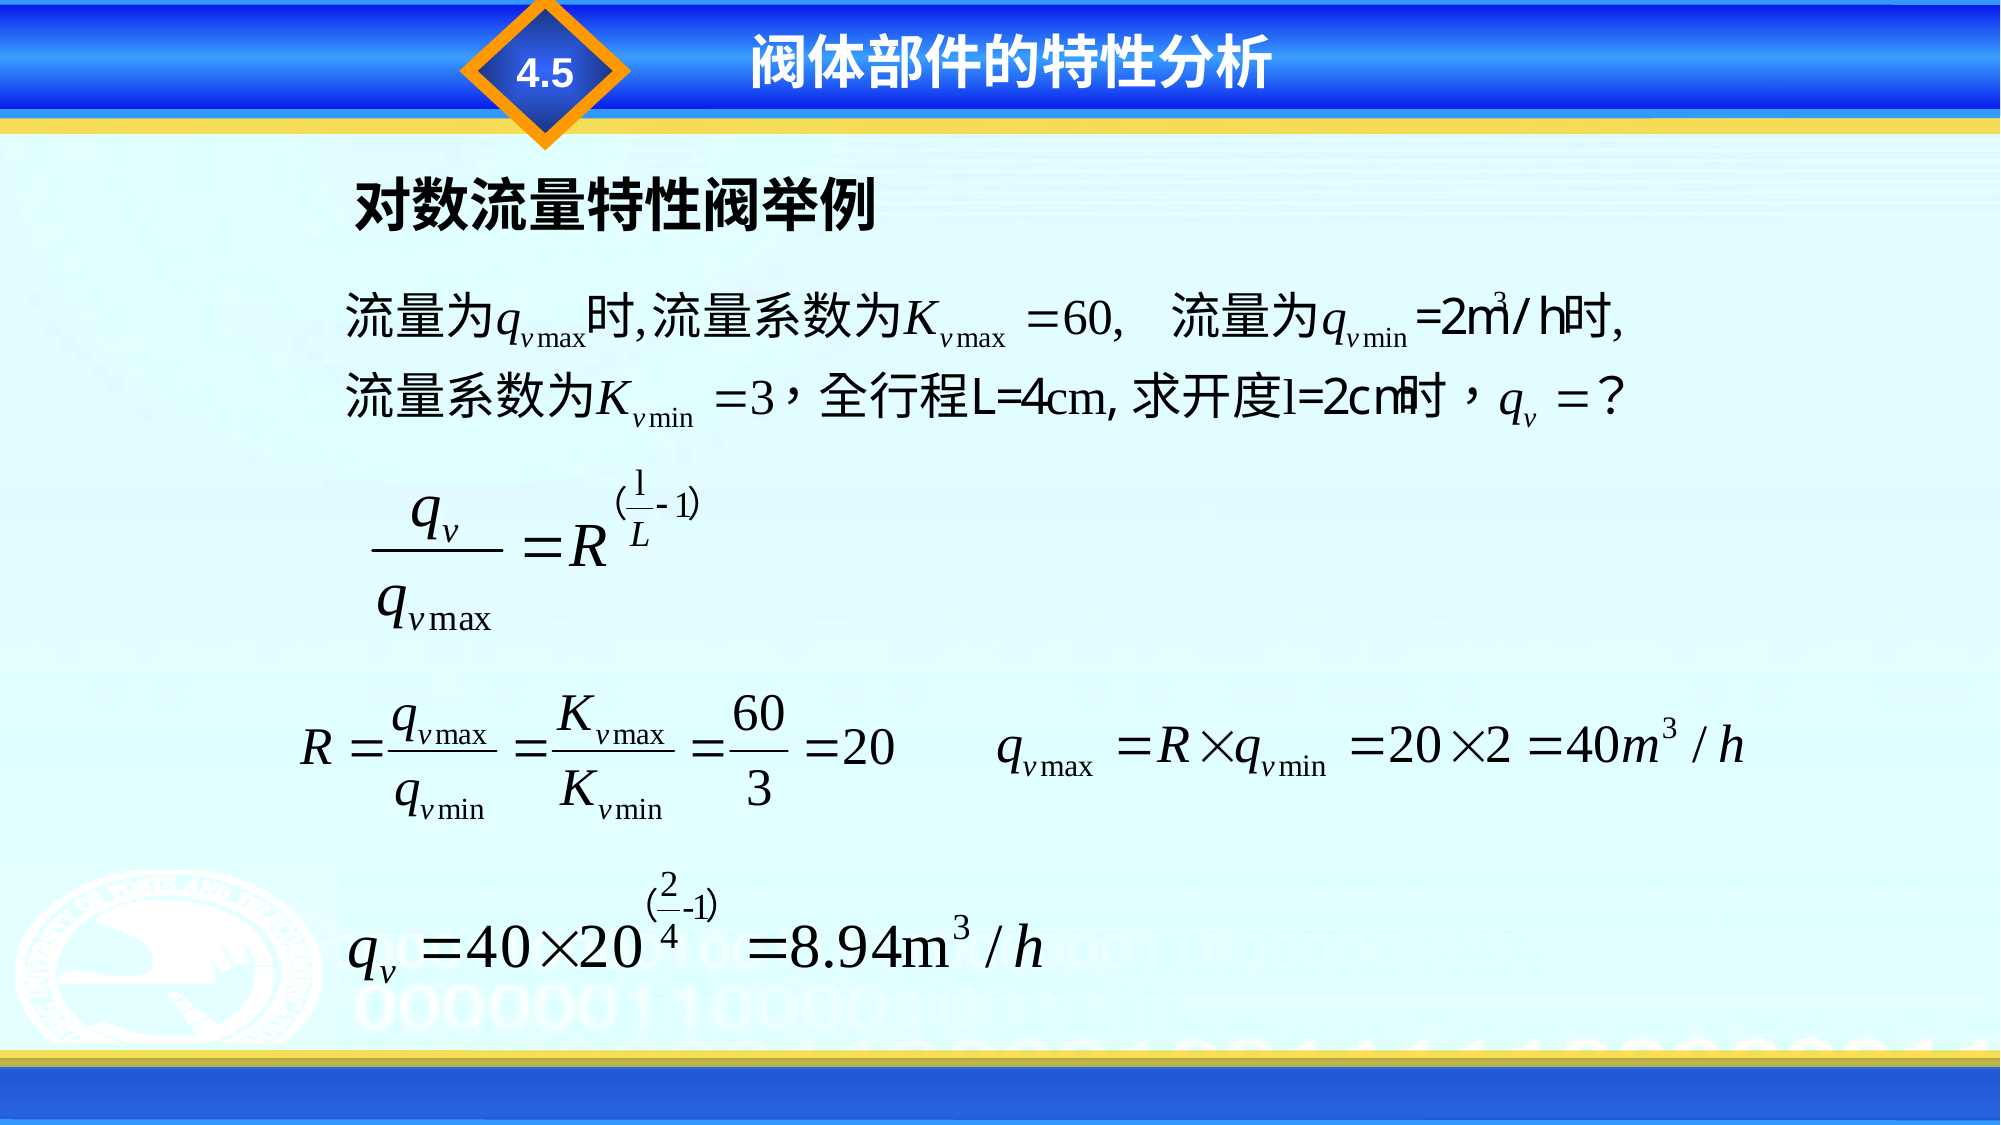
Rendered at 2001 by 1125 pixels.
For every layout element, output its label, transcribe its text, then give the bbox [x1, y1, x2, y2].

picture [0, 1067, 2000, 1120]
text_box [290, 680, 906, 831]
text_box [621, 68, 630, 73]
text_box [338, 857, 1055, 1000]
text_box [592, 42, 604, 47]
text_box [361, 455, 718, 645]
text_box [987, 703, 1757, 790]
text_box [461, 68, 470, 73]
text_box 4.5 [468, 0, 623, 142]
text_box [469, 51, 488, 64]
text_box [602, 51, 622, 64]
text_box 阀体部件的特性分析 [734, 17, 1289, 103]
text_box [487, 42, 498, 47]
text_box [338, 160, 1633, 439]
